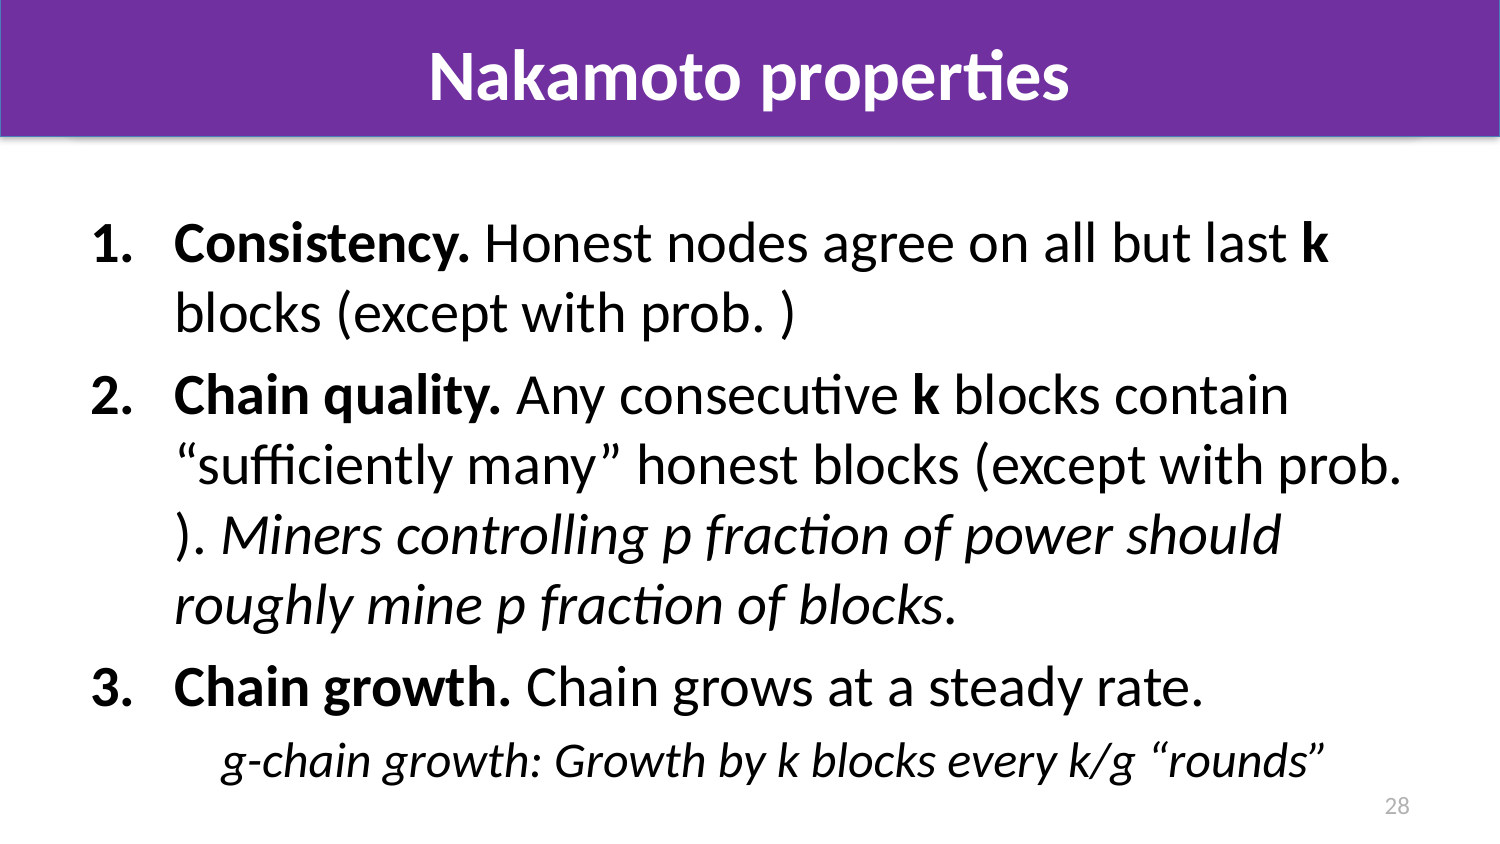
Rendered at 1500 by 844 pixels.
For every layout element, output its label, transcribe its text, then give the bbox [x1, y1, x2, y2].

title Nakamoto properties [75, 20, 1425, 123]
slide_number 28 [1074, 782, 1425, 828]
